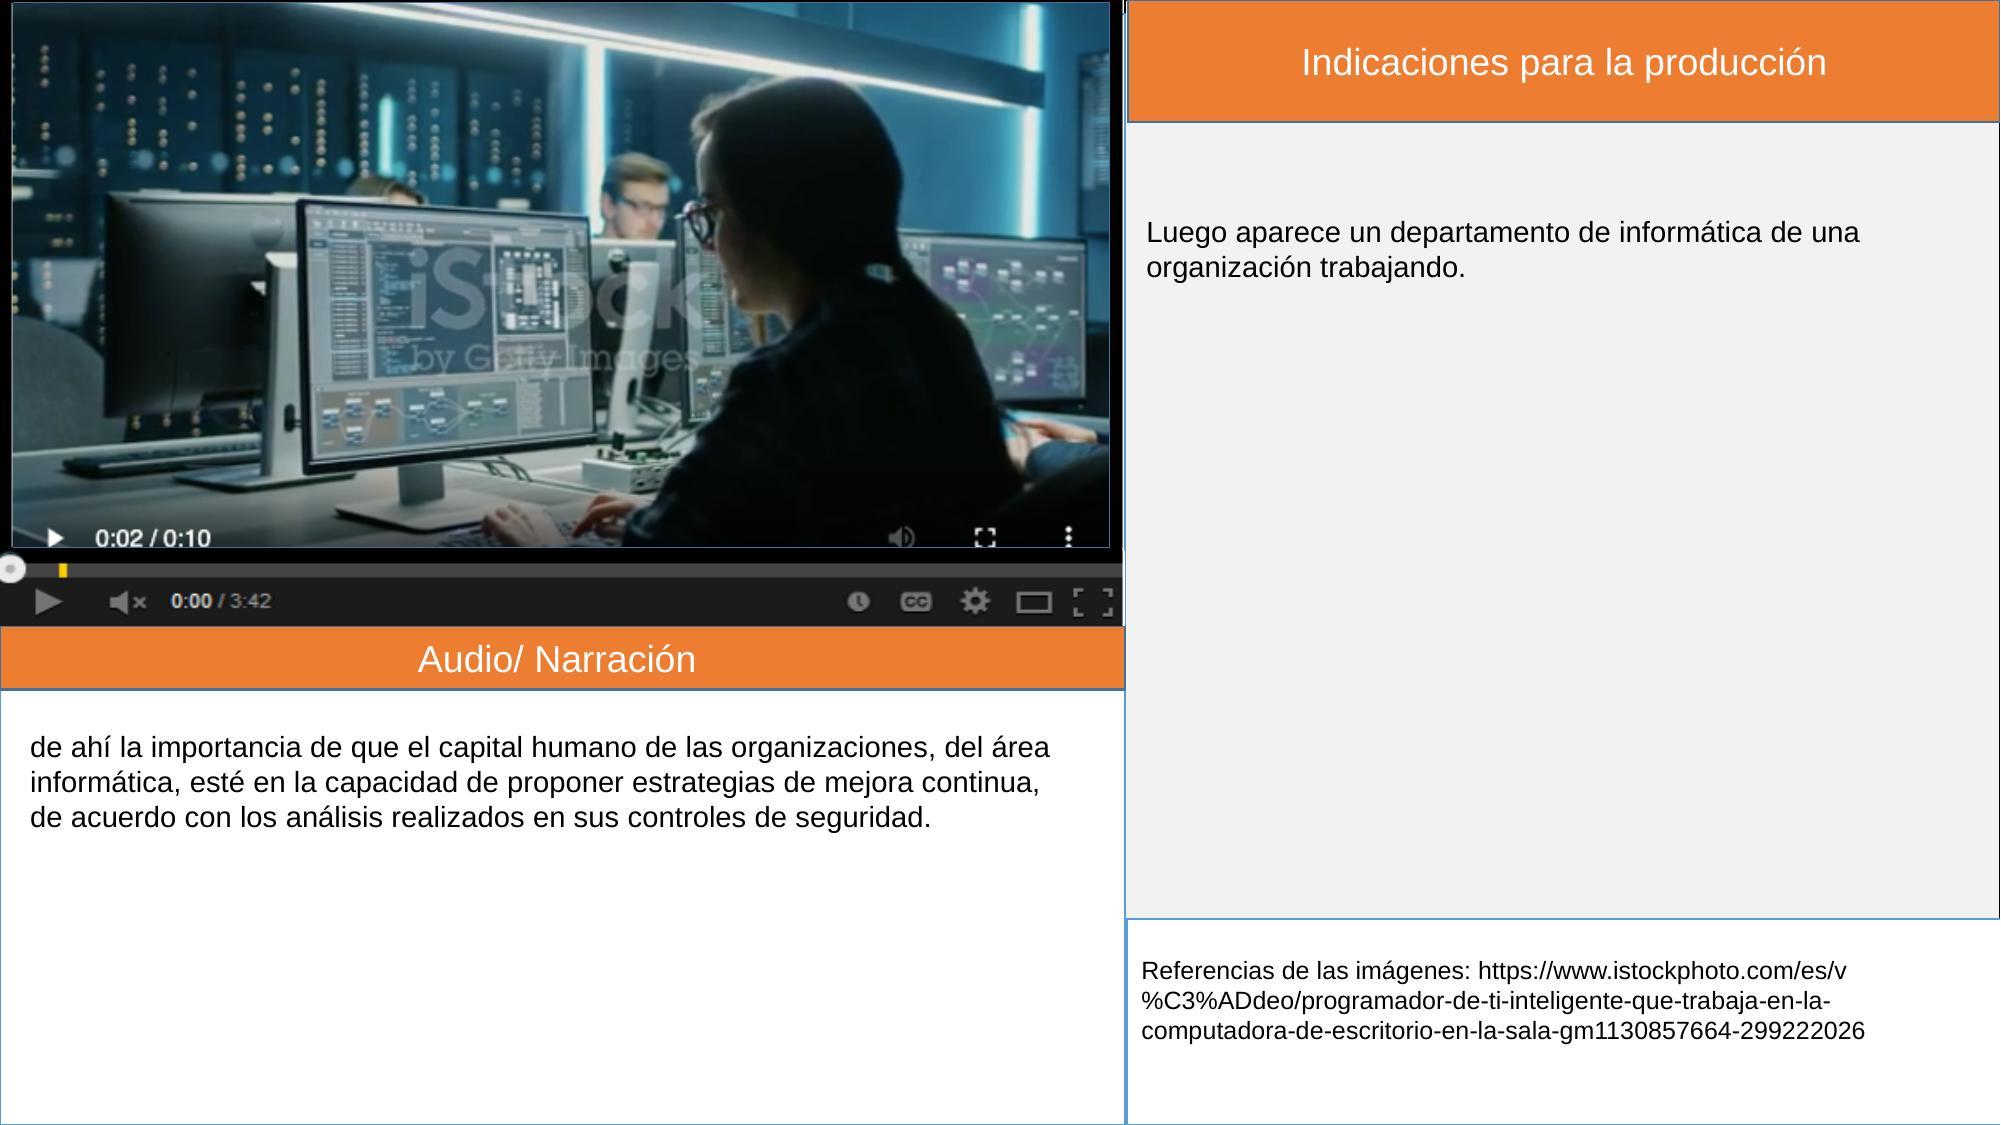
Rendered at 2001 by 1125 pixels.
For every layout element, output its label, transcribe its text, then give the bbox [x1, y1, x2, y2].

text_box Luego aparece un departamento de informática de una organización trabajando. [1131, 206, 2000, 701]
text_box [0, 690, 1125, 1125]
text_box de ahí la importancia de que el capital humano de las organizaciones, del área informática, esté en la capacidad de proponer estrategias de mejora continua, de acuerdo con los análisis realizados en sus controles de seguridad. [15, 721, 1075, 903]
text_box Indicaciones para la producción [1130, 0, 2000, 122]
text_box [0, 0, 1126, 627]
text_box [1125, 122, 2000, 1125]
text_box Referencias de las imágenes: https://www.istockphoto.com/es/v%C3%ADdeo/programador-de-ti-inteligente-que-trabaja-en-la-computadora-de-escritorio-en-la-sala-gm1130857664-299222026 [1126, 918, 2000, 1125]
picture [11, 2, 1110, 548]
text_box Audio/ Narración [0, 633, 1125, 690]
